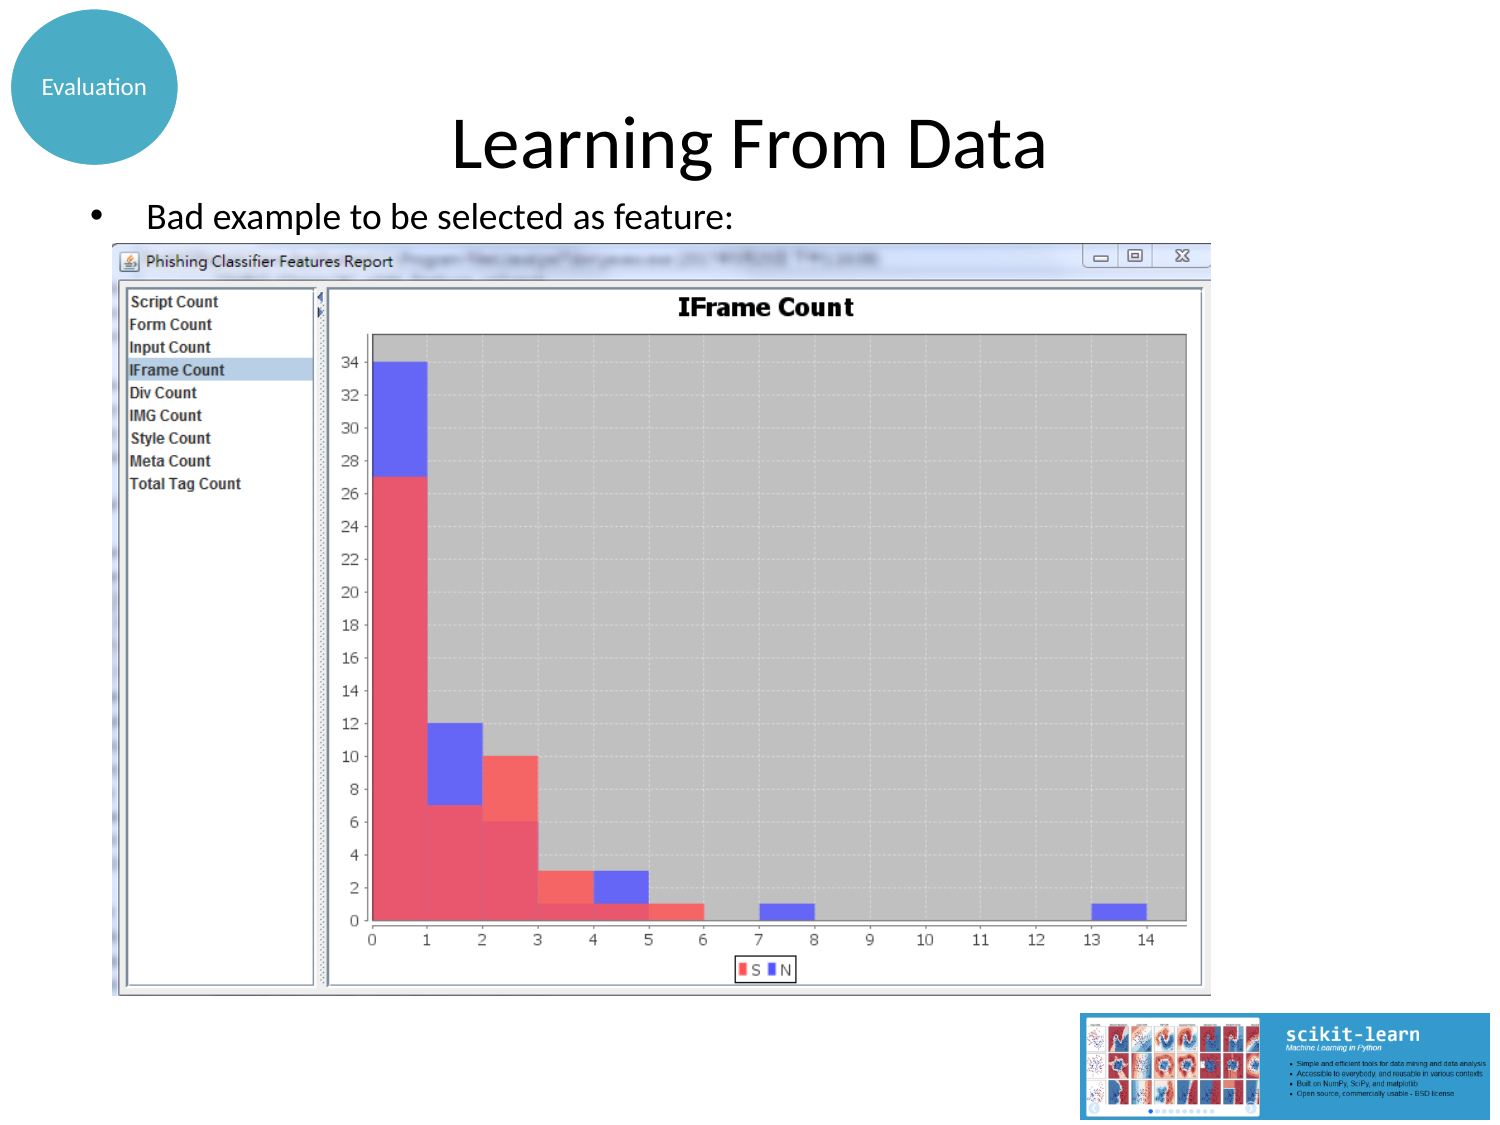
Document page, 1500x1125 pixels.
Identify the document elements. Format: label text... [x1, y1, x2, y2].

picture [111, 243, 1211, 997]
list Bad example to be selected as feature: [75, 184, 1425, 1005]
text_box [8, 7, 180, 168]
picture [1080, 1012, 1490, 1120]
title Learning From Data [75, 45, 1425, 184]
